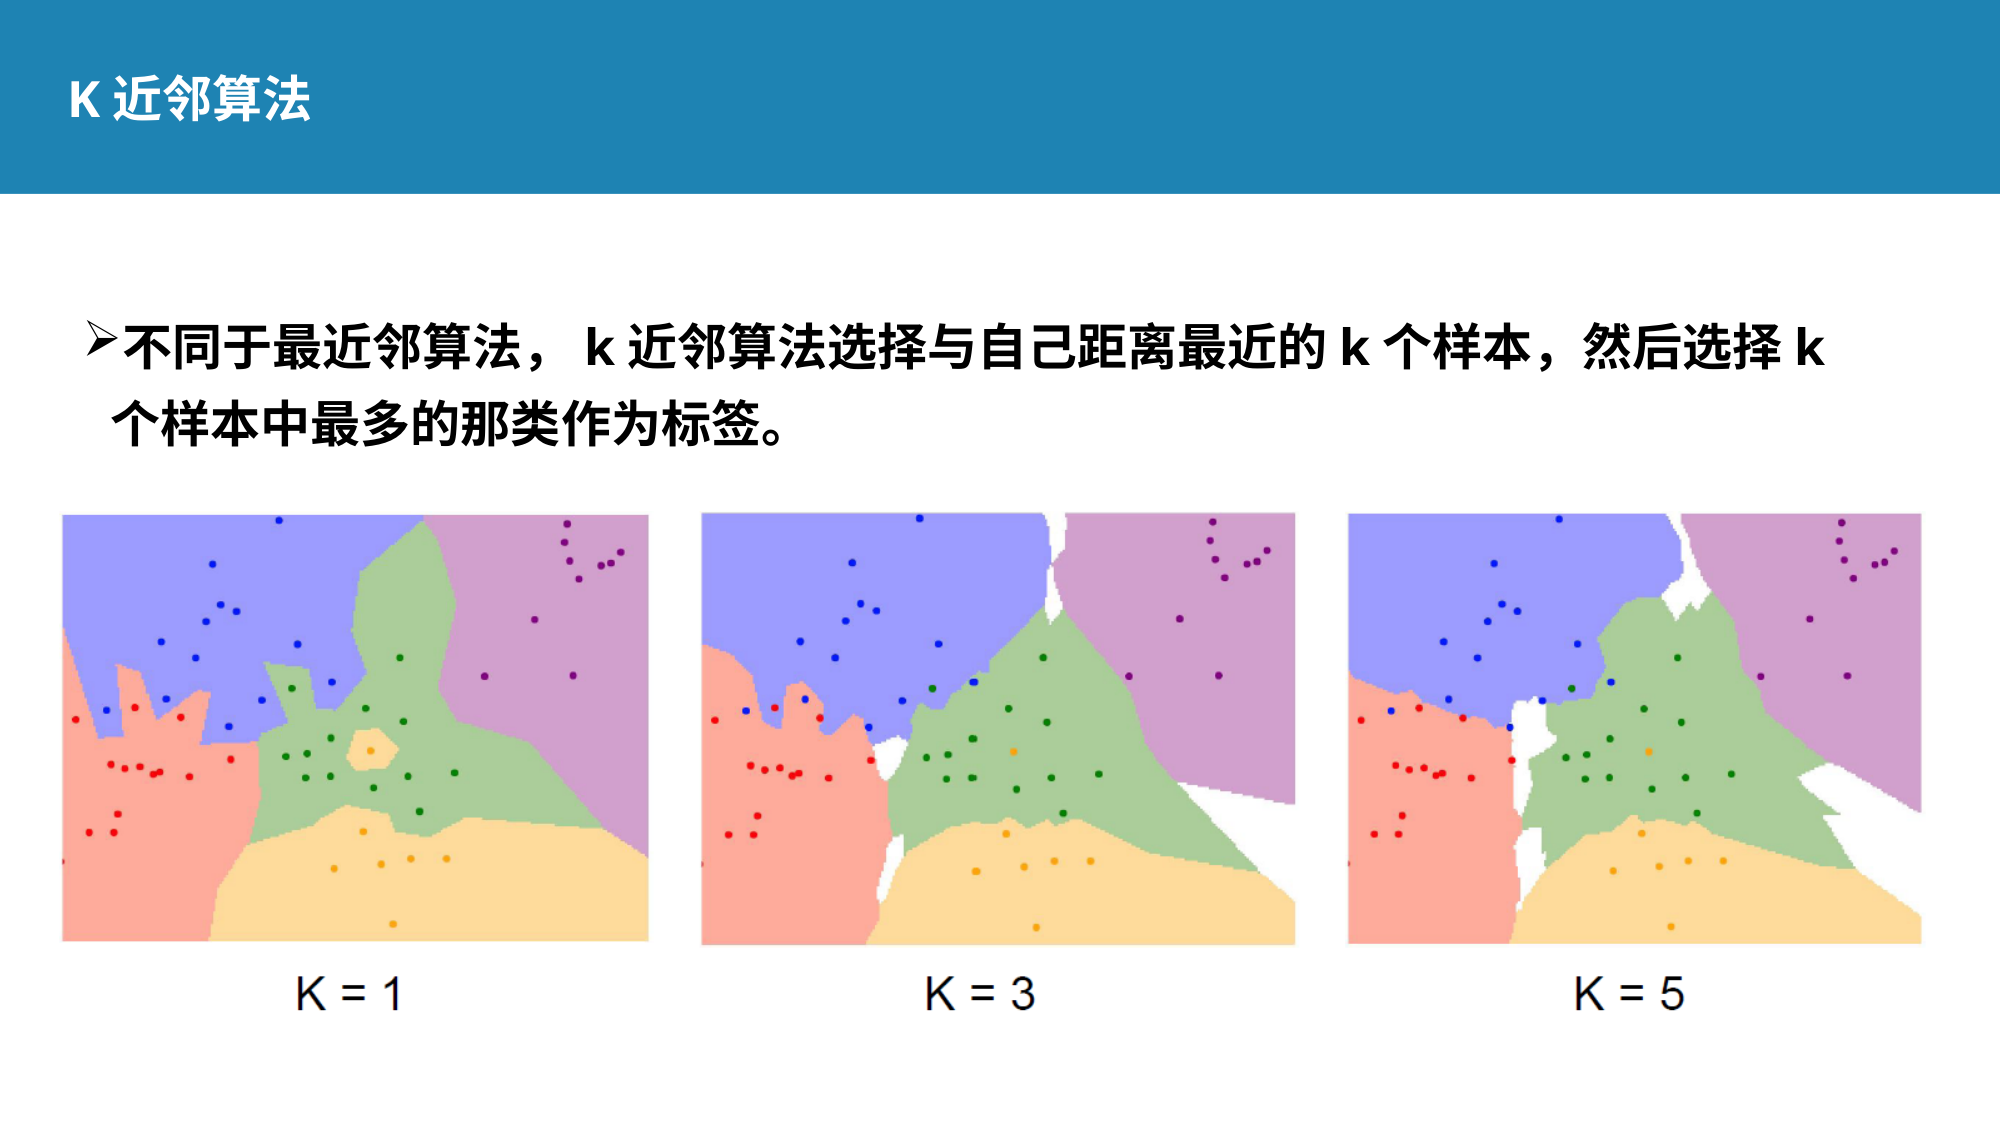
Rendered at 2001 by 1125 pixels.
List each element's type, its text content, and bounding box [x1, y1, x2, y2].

text_box 不同于最近邻算法，k近邻算法选择与自己距离最近的k个样本，然后选择k个样本中最多的那类作为标签。 [67, 259, 1861, 490]
picture [52, 490, 1927, 1019]
list K近邻算法 [52, 41, 924, 162]
